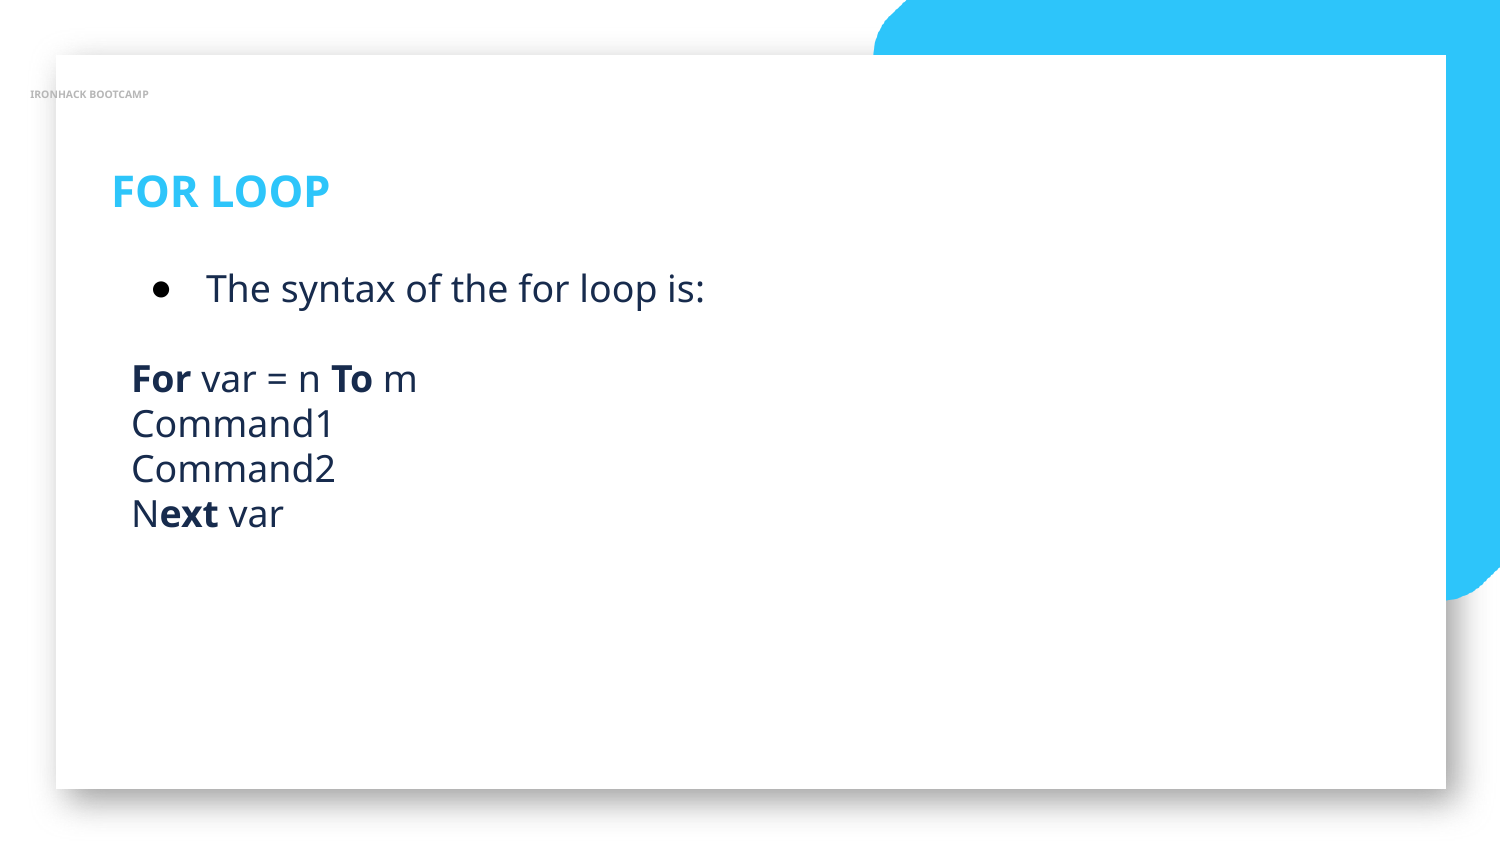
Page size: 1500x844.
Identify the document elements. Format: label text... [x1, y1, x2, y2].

text_box The syntax of the for loop is: For var = n To m Command1 Command2 Next var [115, 249, 1389, 733]
picture [0, 0, 1500, 844]
text_box IRONHACK BOOTCAMP [15, 71, 354, 108]
text_box FOR LOOP [96, 149, 1417, 266]
